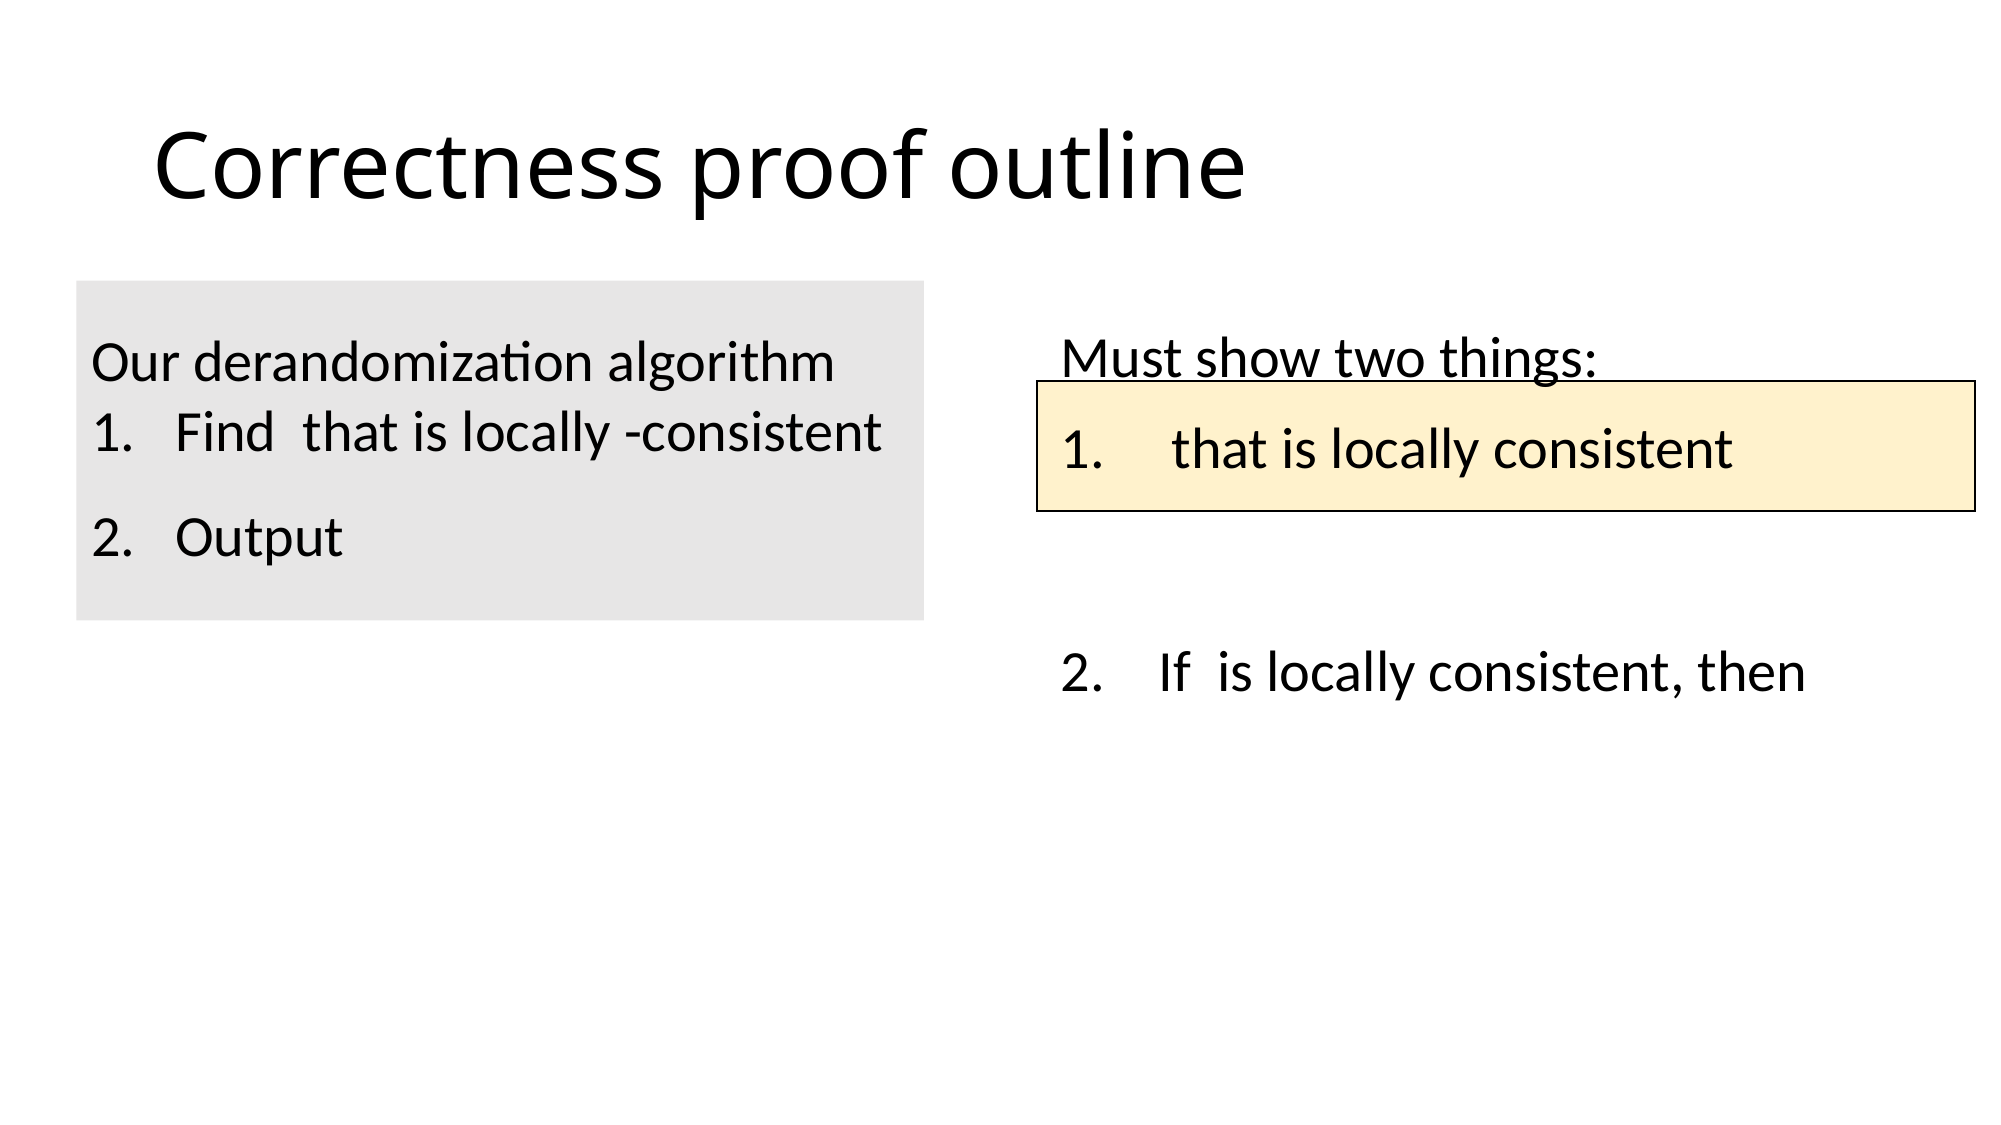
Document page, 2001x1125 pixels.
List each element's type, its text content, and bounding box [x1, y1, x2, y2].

text_box [1036, 380, 1976, 512]
title Correctness proof outline [137, 59, 1863, 278]
